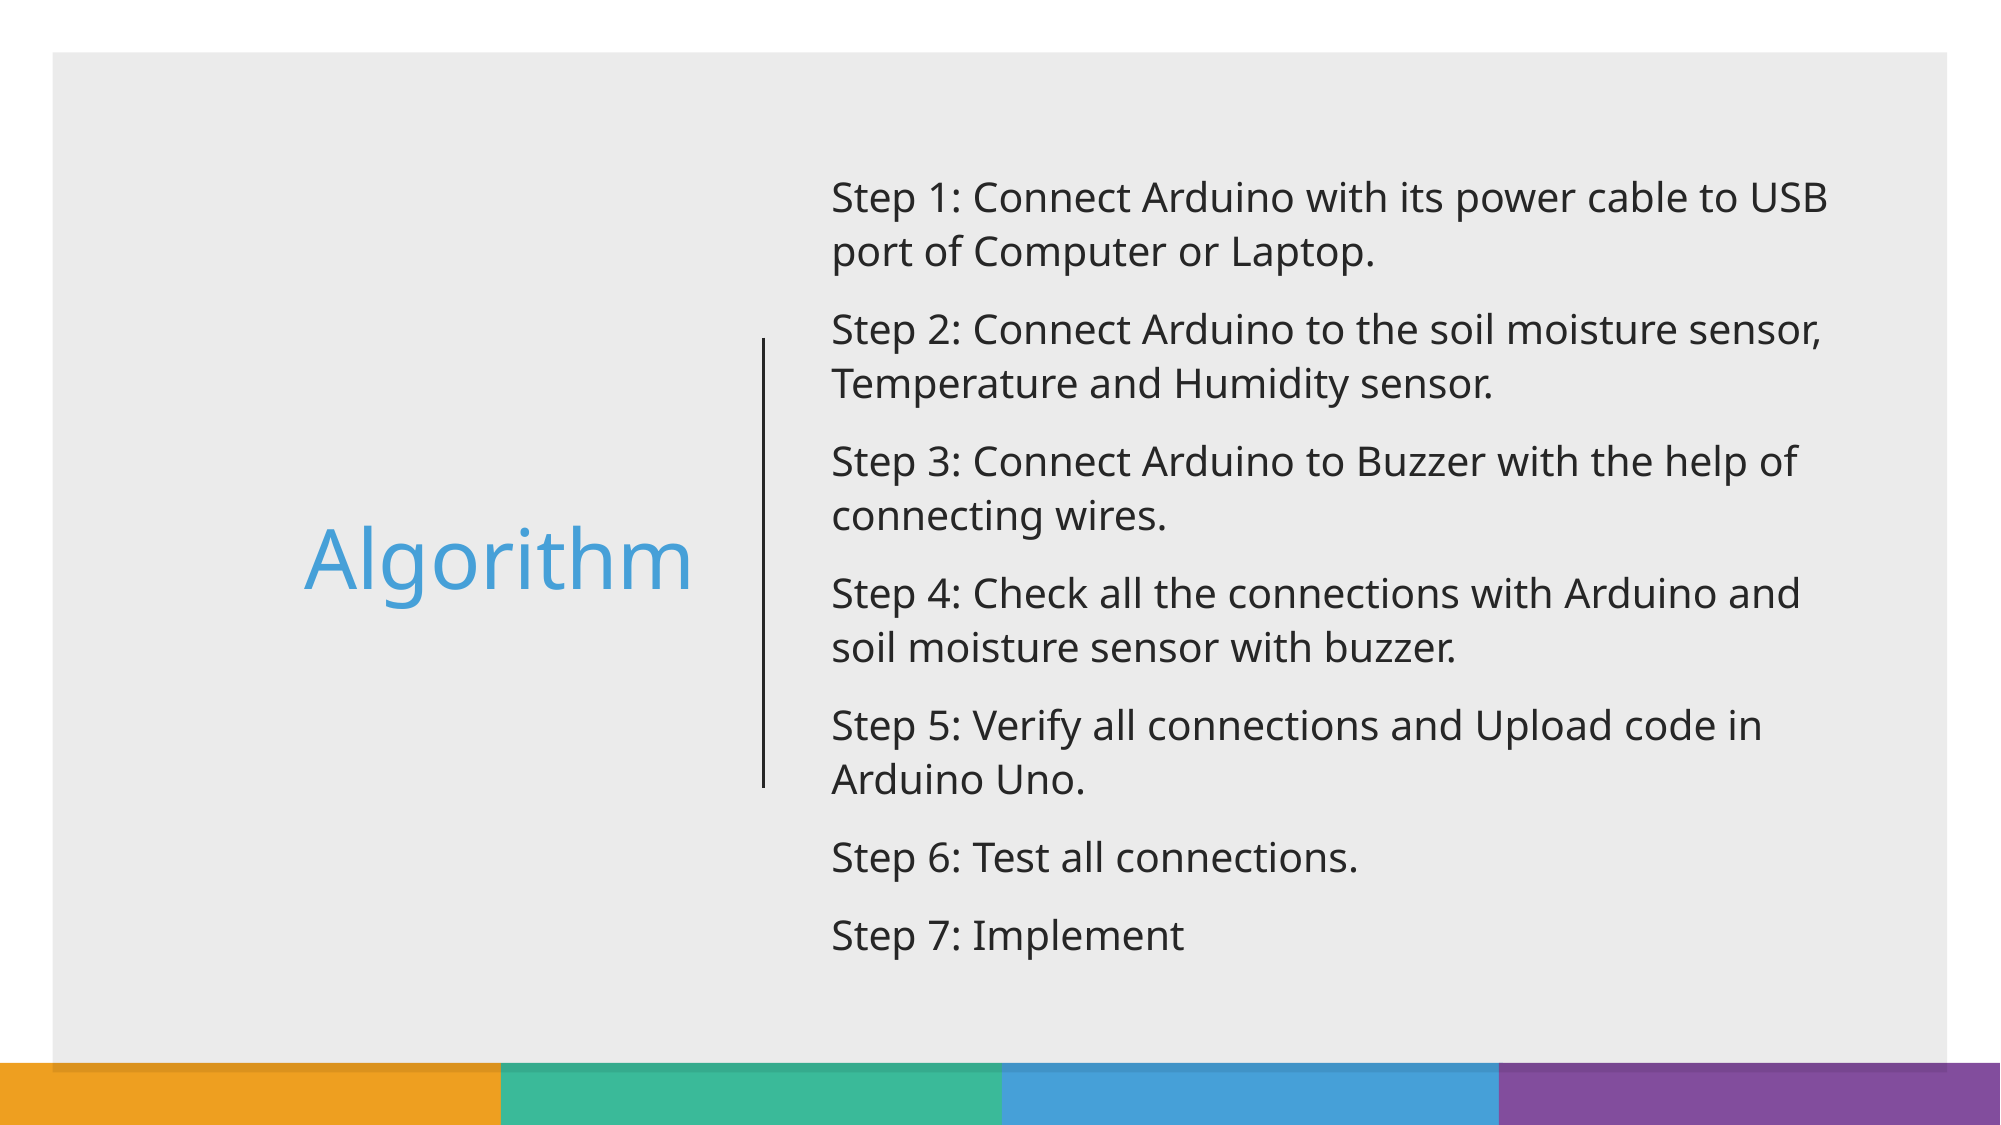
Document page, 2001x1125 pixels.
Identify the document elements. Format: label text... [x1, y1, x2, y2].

title Algorithm [137, 158, 711, 967]
list Step 1: Connect Arduino with its power cable to USB port of Computer or Laptop. Step 2: Connect Arduino to the soil moisture sensor, Temperature and Humidity sensor. Step 3: Connect Arduino to Buzzer with the help of connecting wires. Step 4: Check all the connections with Arduino and soil moisture sensor with buzzer. Step 5: Verify all connections and Upload code in Arduino Uno. Step 6: Test all connections. Step 7: Implement [816, 158, 1863, 967]
text_box [52, 51, 1948, 1073]
